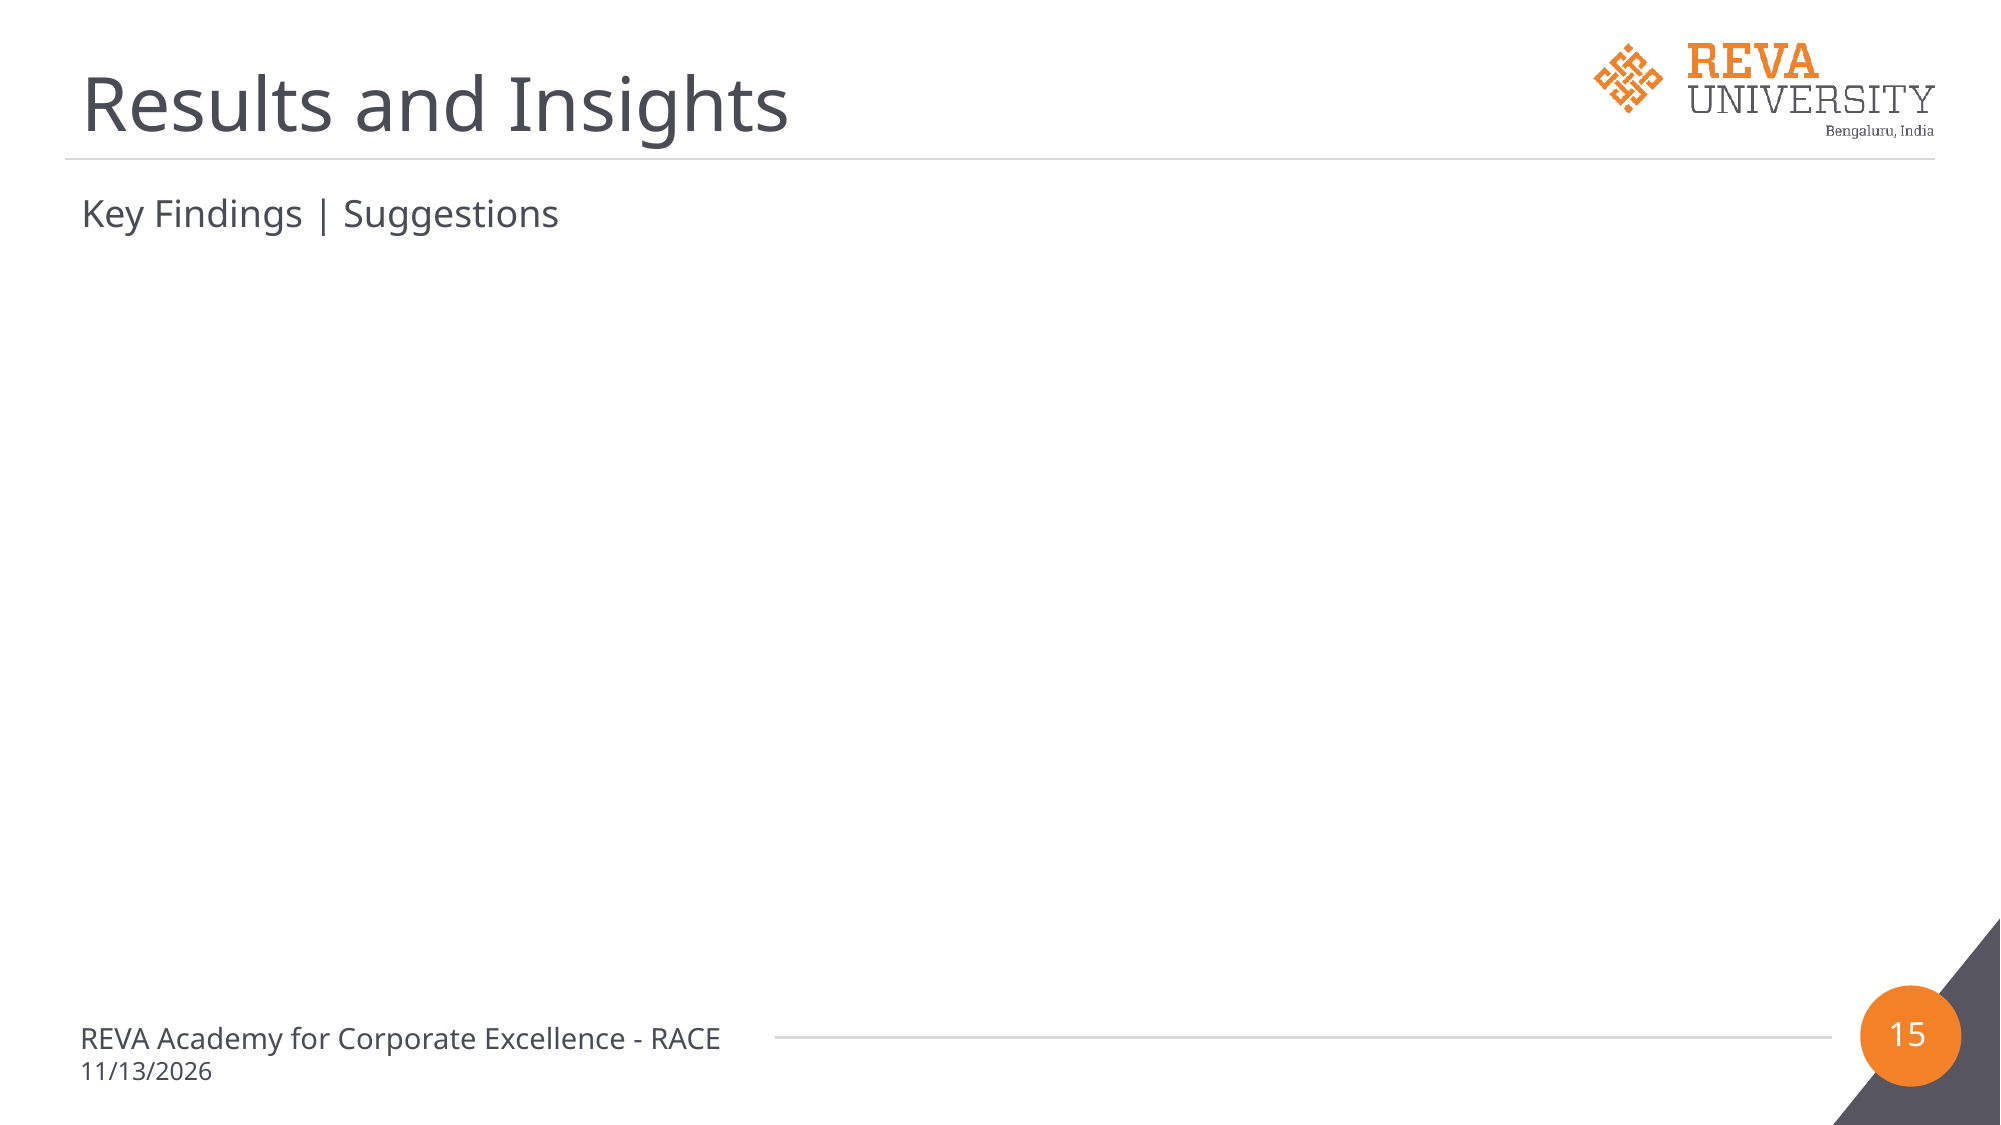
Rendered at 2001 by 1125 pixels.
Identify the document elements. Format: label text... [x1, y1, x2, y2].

picture [1593, 43, 1935, 141]
title Results and Insights [66, 45, 1304, 159]
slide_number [65, 1025, 803, 1085]
text_box Key Findings | Suggestions [66, 183, 1175, 242]
slide_number 15 [1858, 985, 1957, 1087]
